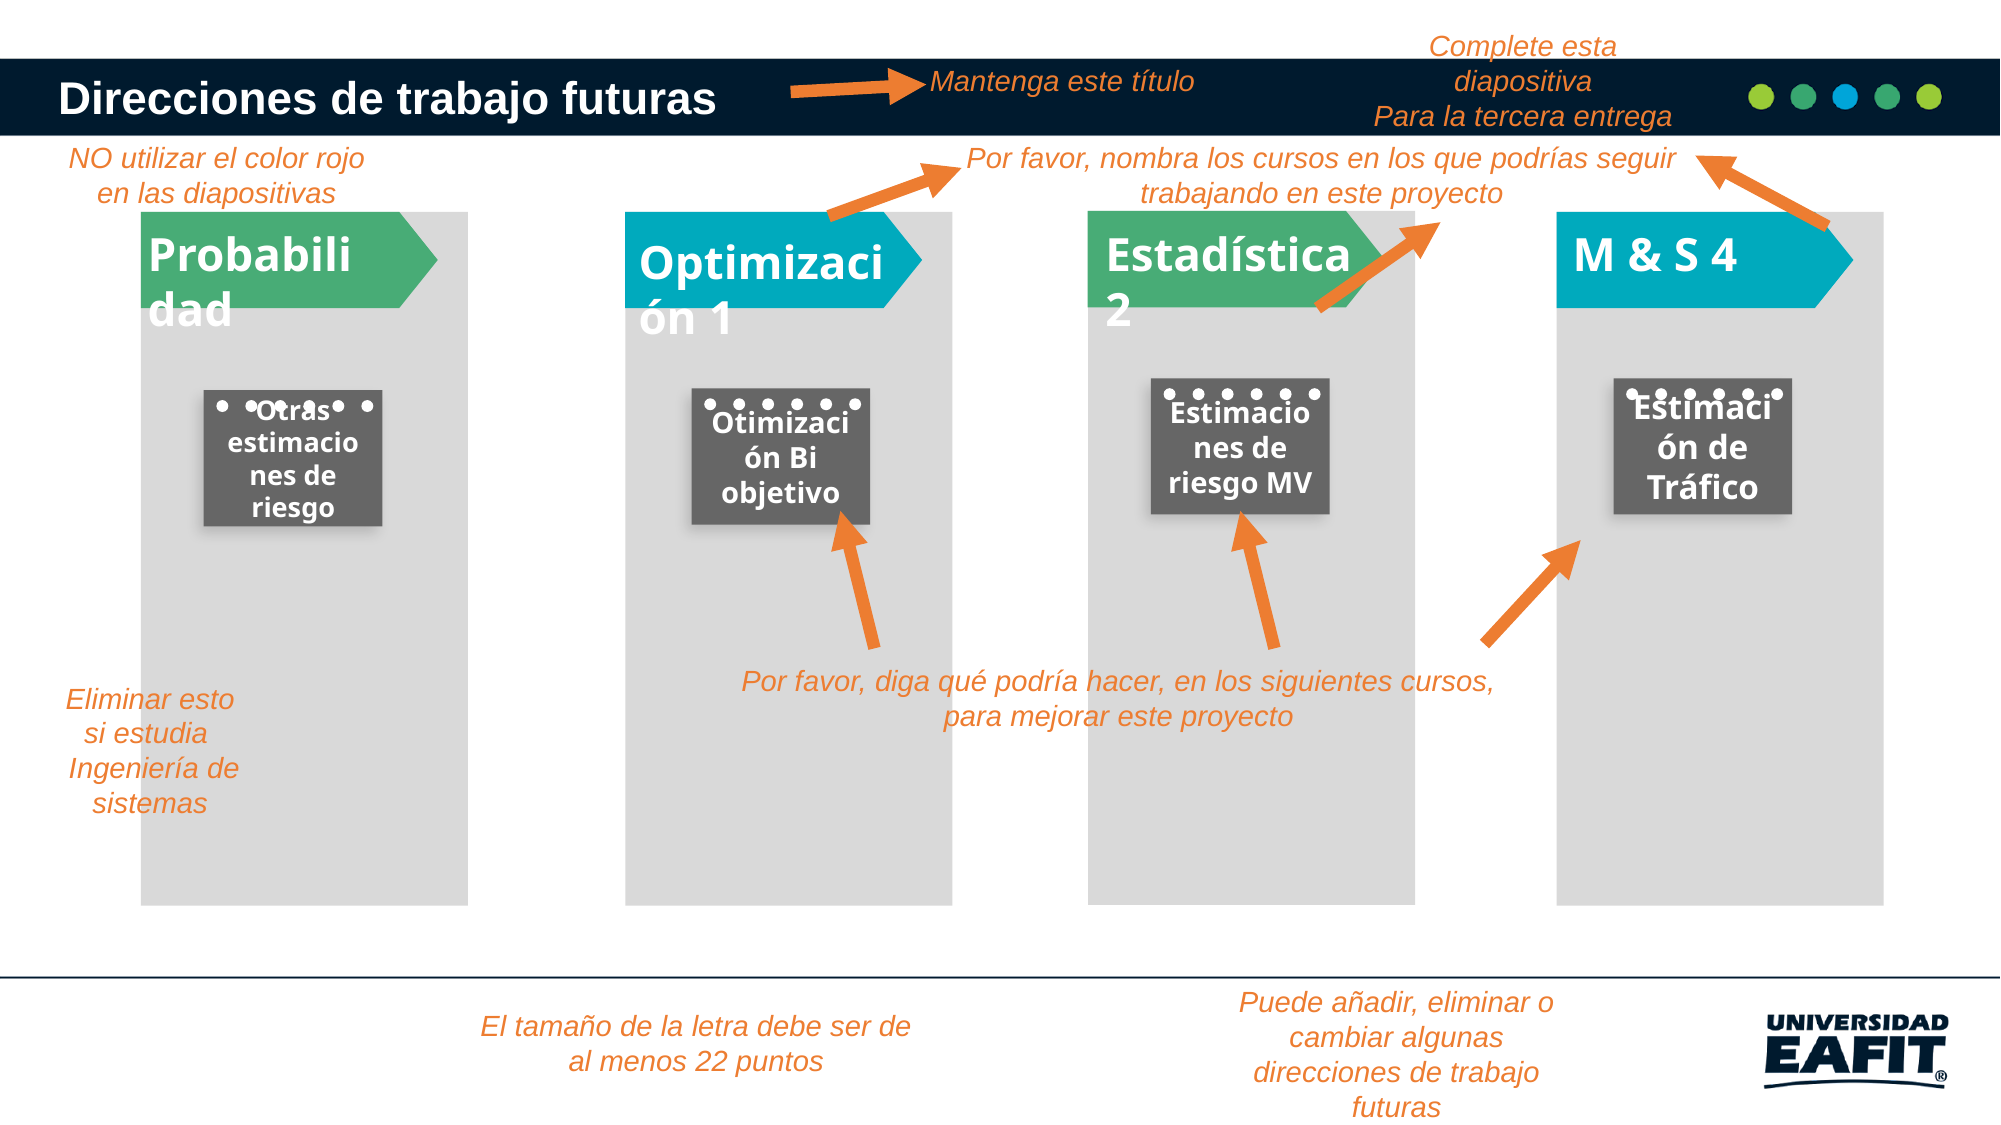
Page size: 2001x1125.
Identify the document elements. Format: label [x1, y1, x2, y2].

text_box [691, 388, 871, 525]
text_box [203, 389, 383, 527]
text_box [1150, 378, 1330, 515]
text_box [1613, 378, 1793, 515]
picture [0, 0, 2000, 1125]
